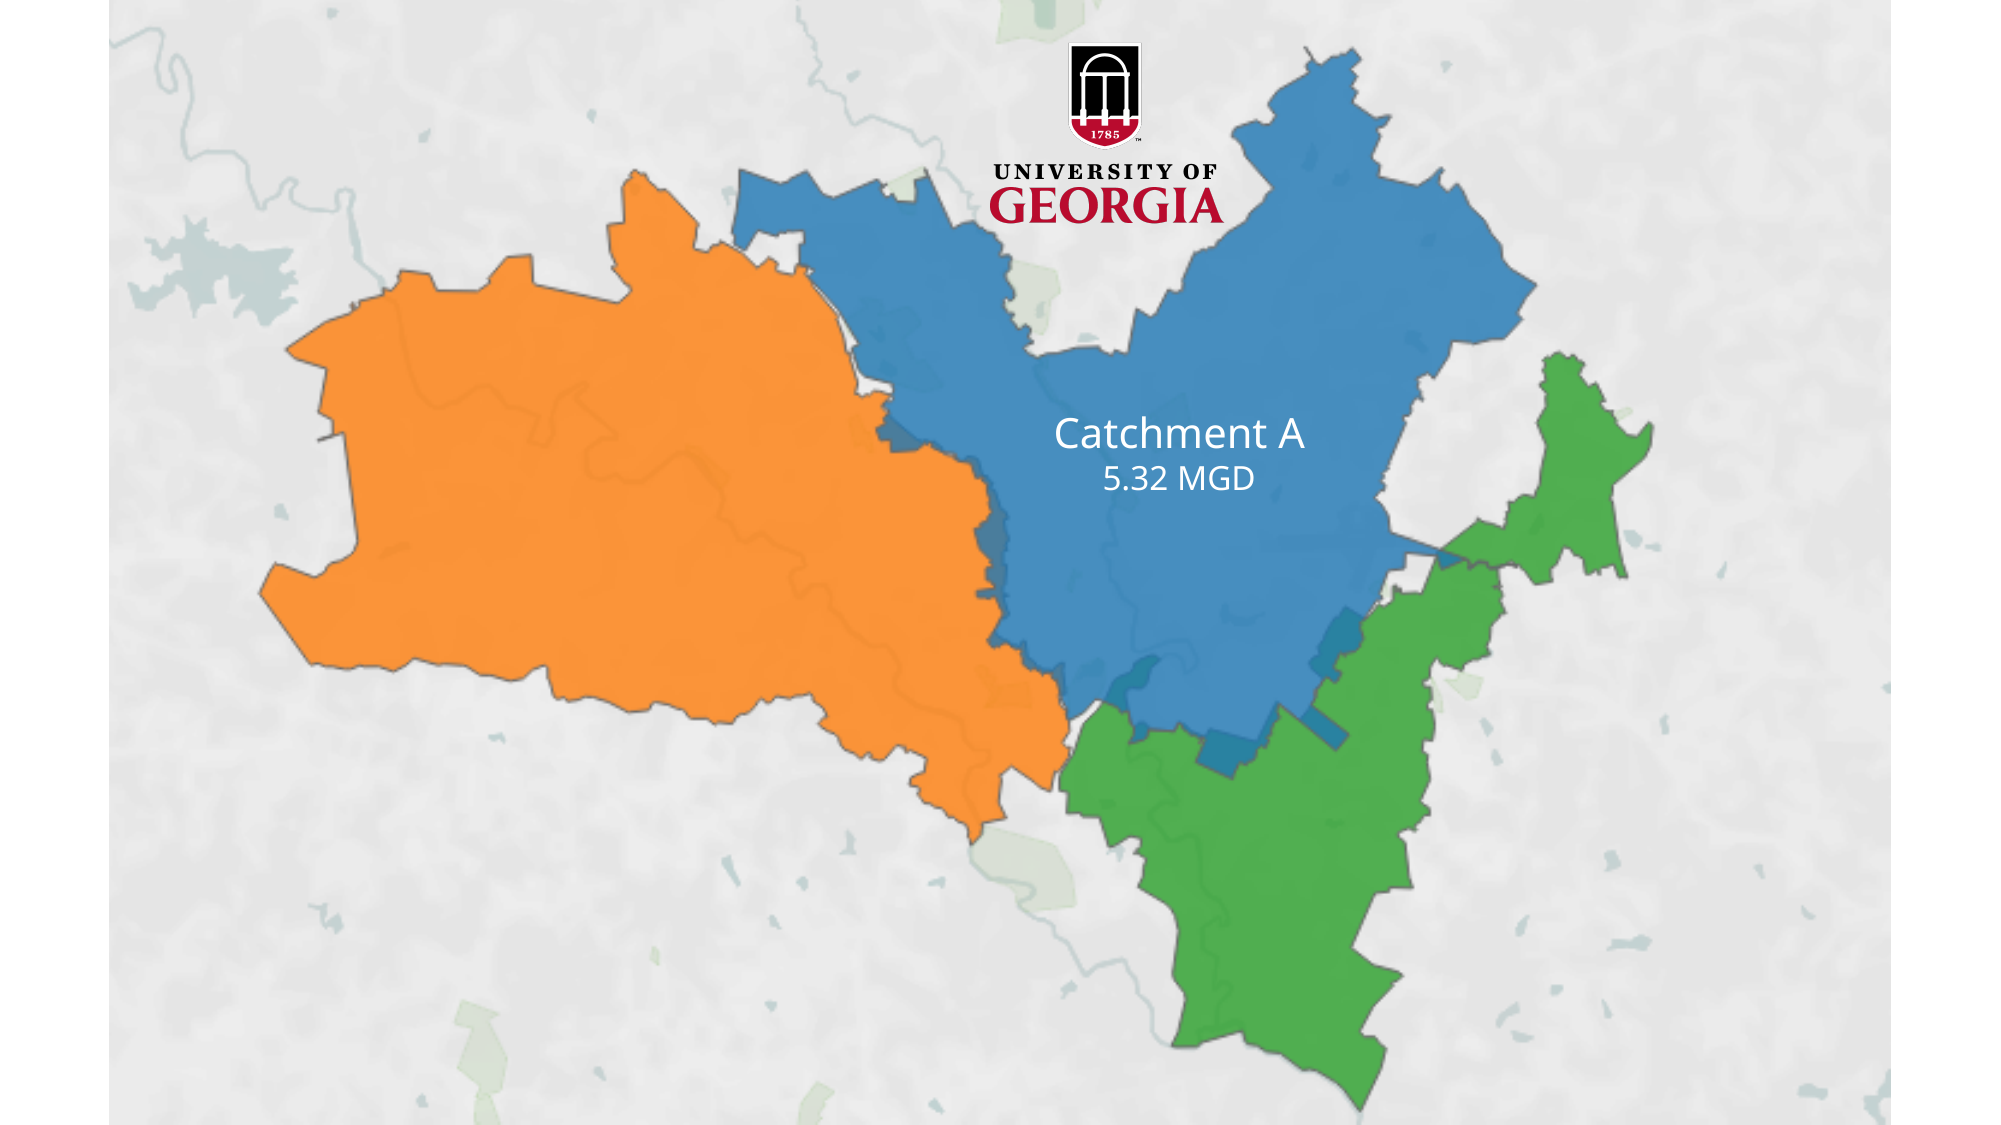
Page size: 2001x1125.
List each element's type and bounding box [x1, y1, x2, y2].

picture [109, 0, 1891, 1125]
